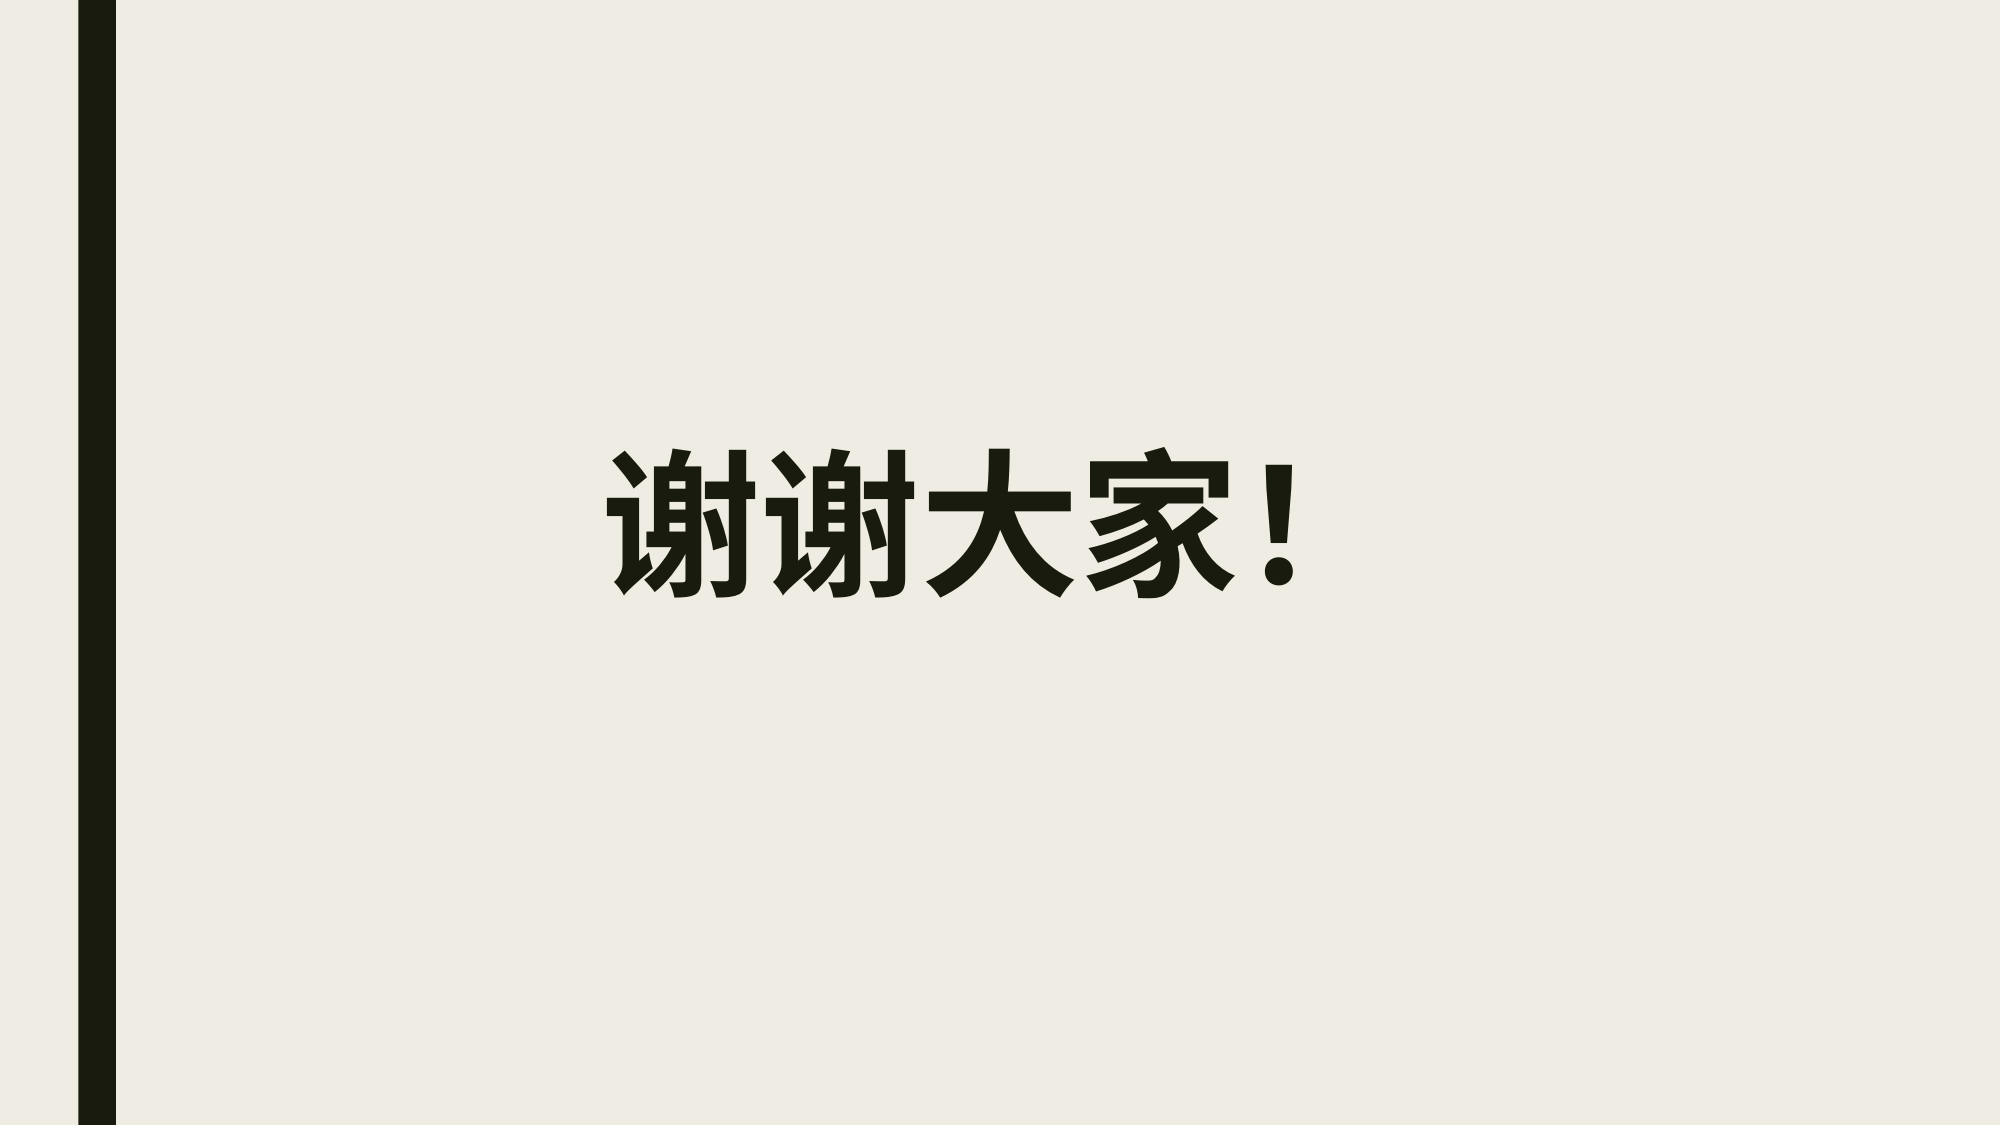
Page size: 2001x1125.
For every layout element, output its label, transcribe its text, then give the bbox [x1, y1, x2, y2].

title 谢谢大家！ [212, 440, 1788, 685]
